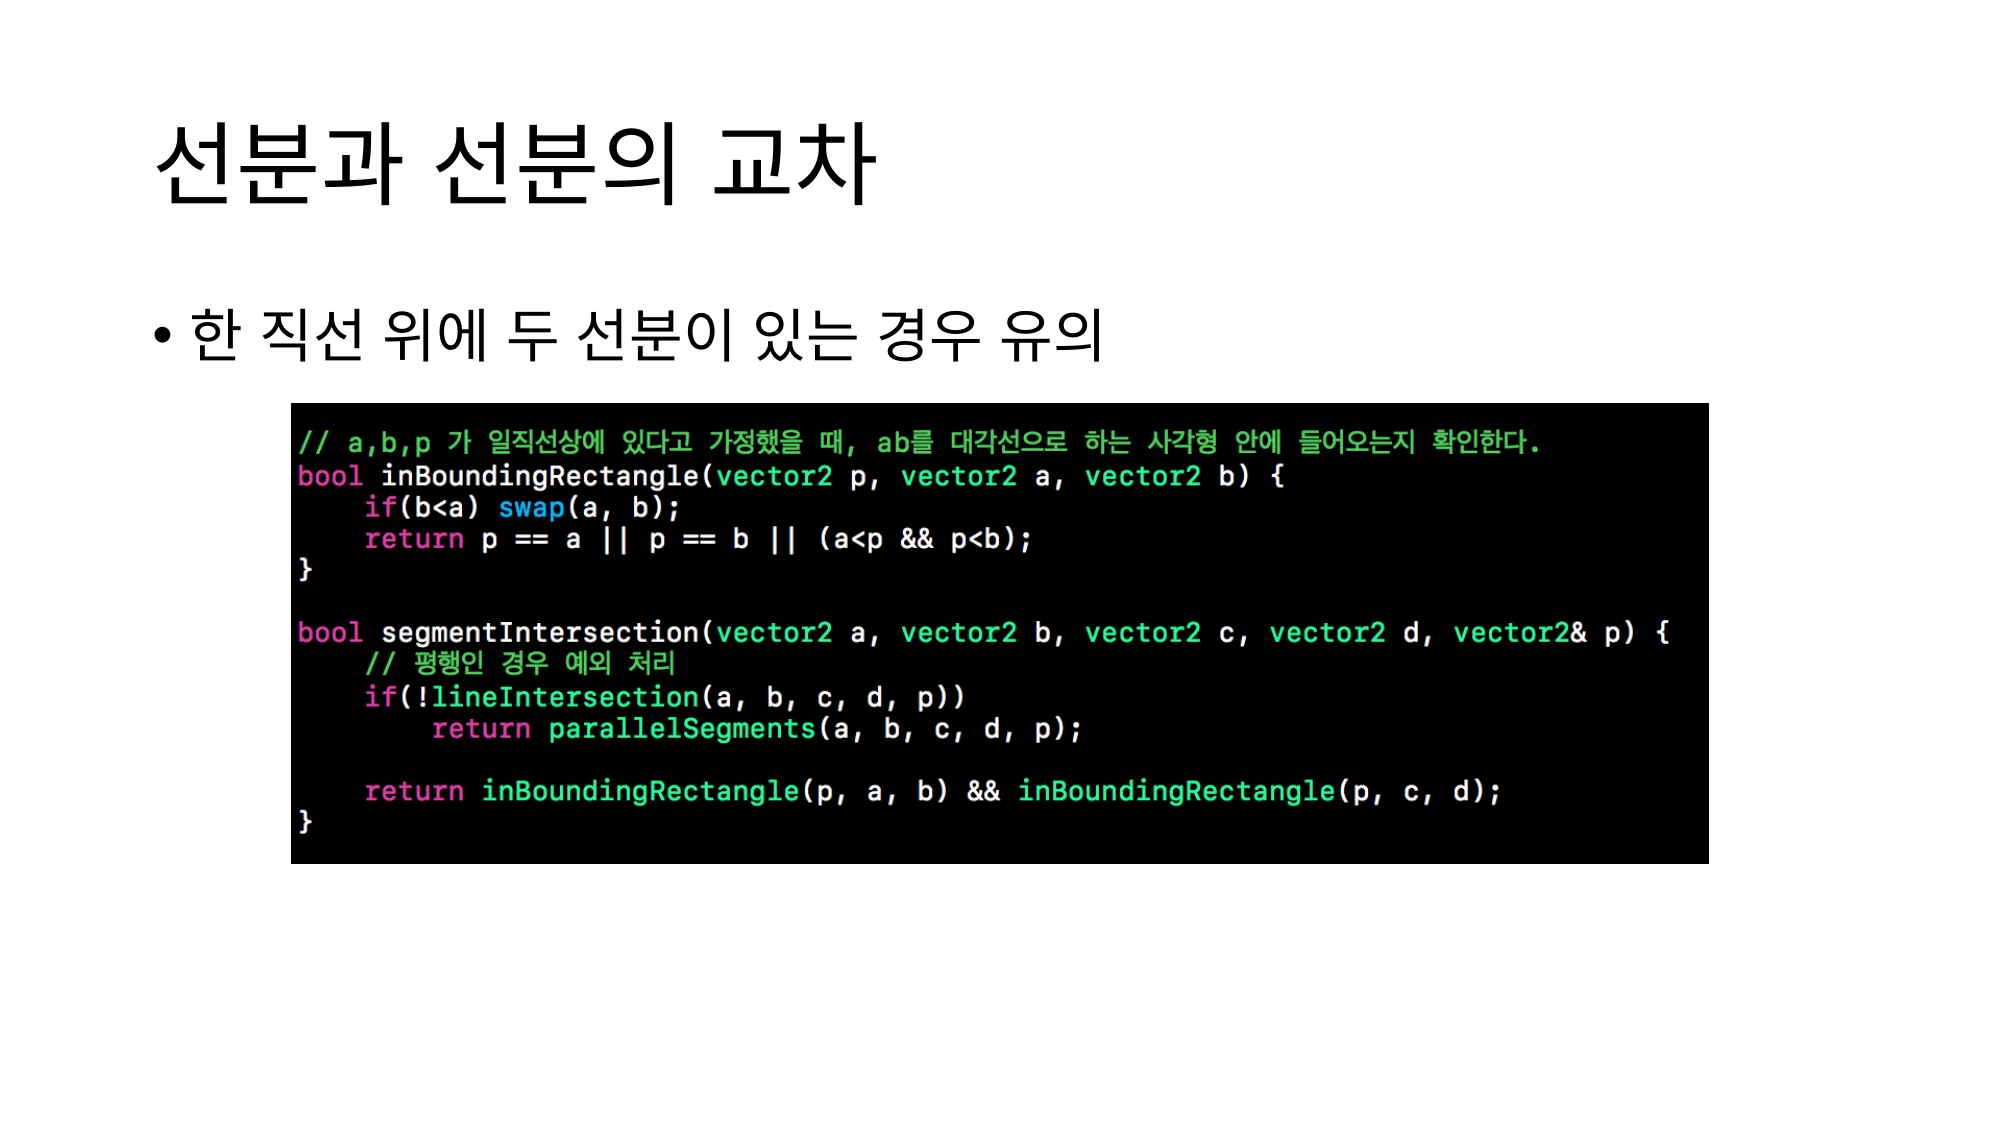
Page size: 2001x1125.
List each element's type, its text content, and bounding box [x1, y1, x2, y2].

list 한 직선 위에 두 선분이 있는 경우 유의 [137, 299, 1863, 828]
picture [291, 403, 1709, 864]
title 선분과 선분의 교차 [137, 59, 1863, 278]
